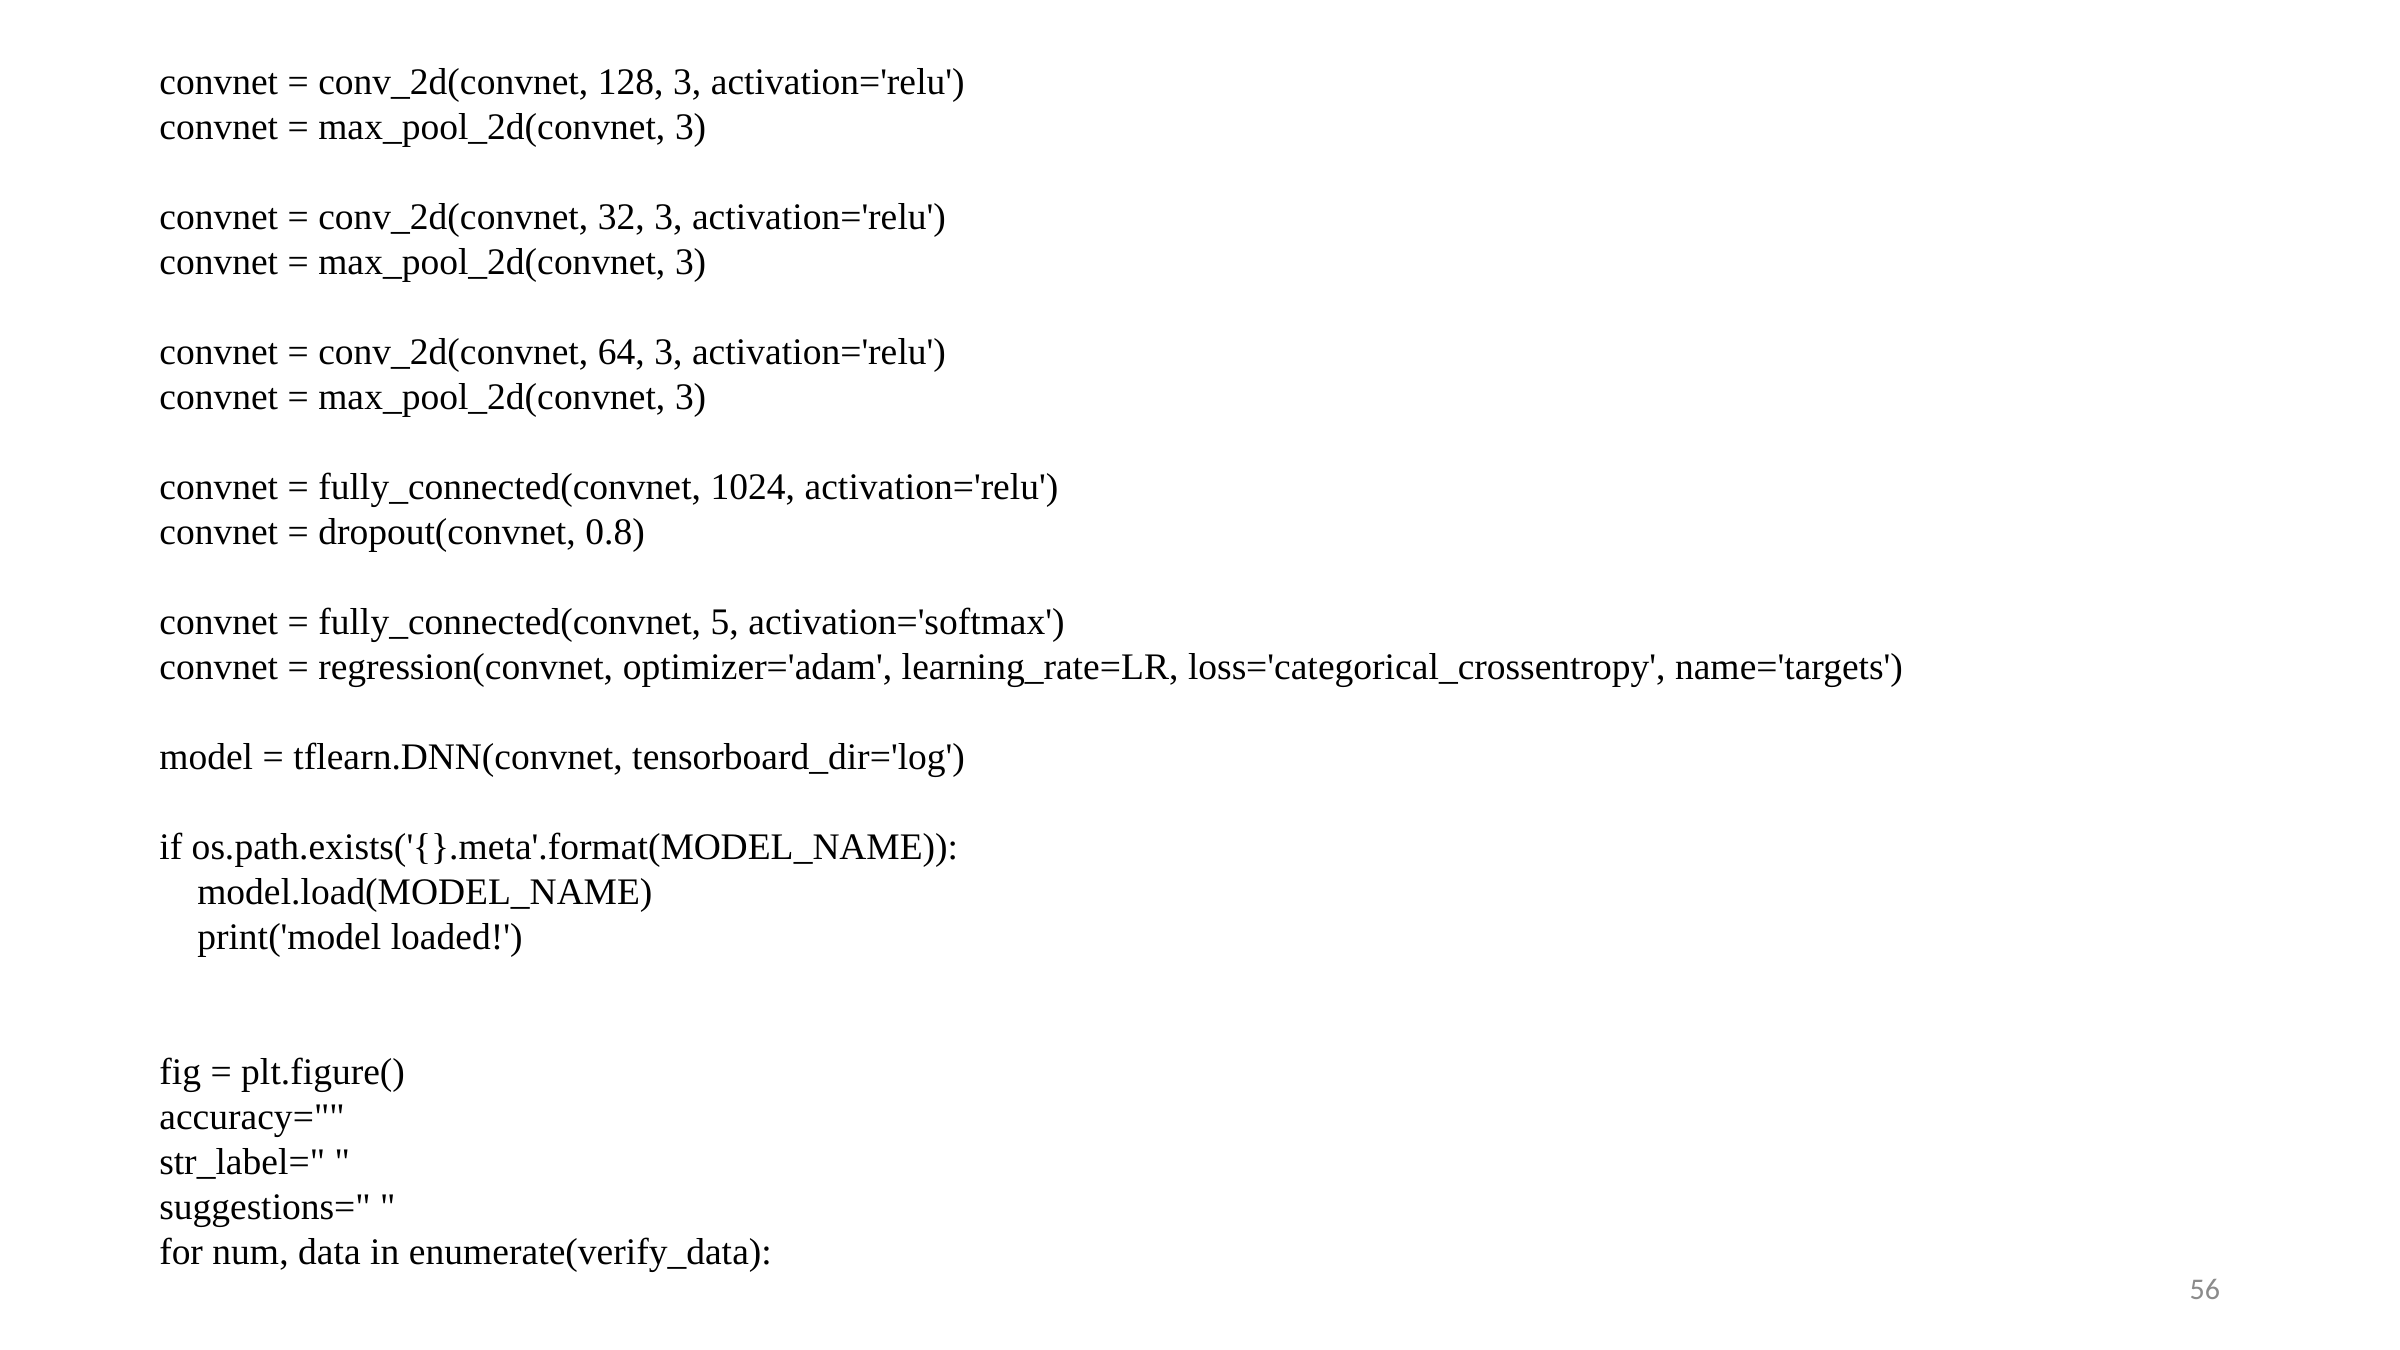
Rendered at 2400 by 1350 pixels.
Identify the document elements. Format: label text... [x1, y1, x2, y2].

slide_number 56 [1921, 1251, 2235, 1324]
text_box convnet = conv_2d(convnet, 128, 3, activation='relu') convnet = max_pool_2d(convnet, 3) convnet = conv_2d(convnet, 32, 3, activation='relu') convnet = max_pool_2d(convnet, 3) convnet = conv_2d(convnet, 64, 3, activation='relu') convnet = max_pool_2d(convnet, 3) convnet = fully_connected(convnet, 1024, activation='relu') convnet = dropout(convnet, 0.8) convnet = fully_connected(convnet, 5, activation='softmax') convnet = regression(convnet, optimizer='adam', learning_rate=LR, loss='categorical_crossentropy', name='targets') model = tflearn.DNN(convnet, tensorboard_dir='log') if os.path.exists('{}.meta'.format(MODEL_NAME)): model.load(MODEL_NAME) print('model loaded!') fig = plt.figure() accuracy="" str_label=" " suggestions=" " for num, data in enumerate(verify_data): [68, 49, 1921, 1350]
